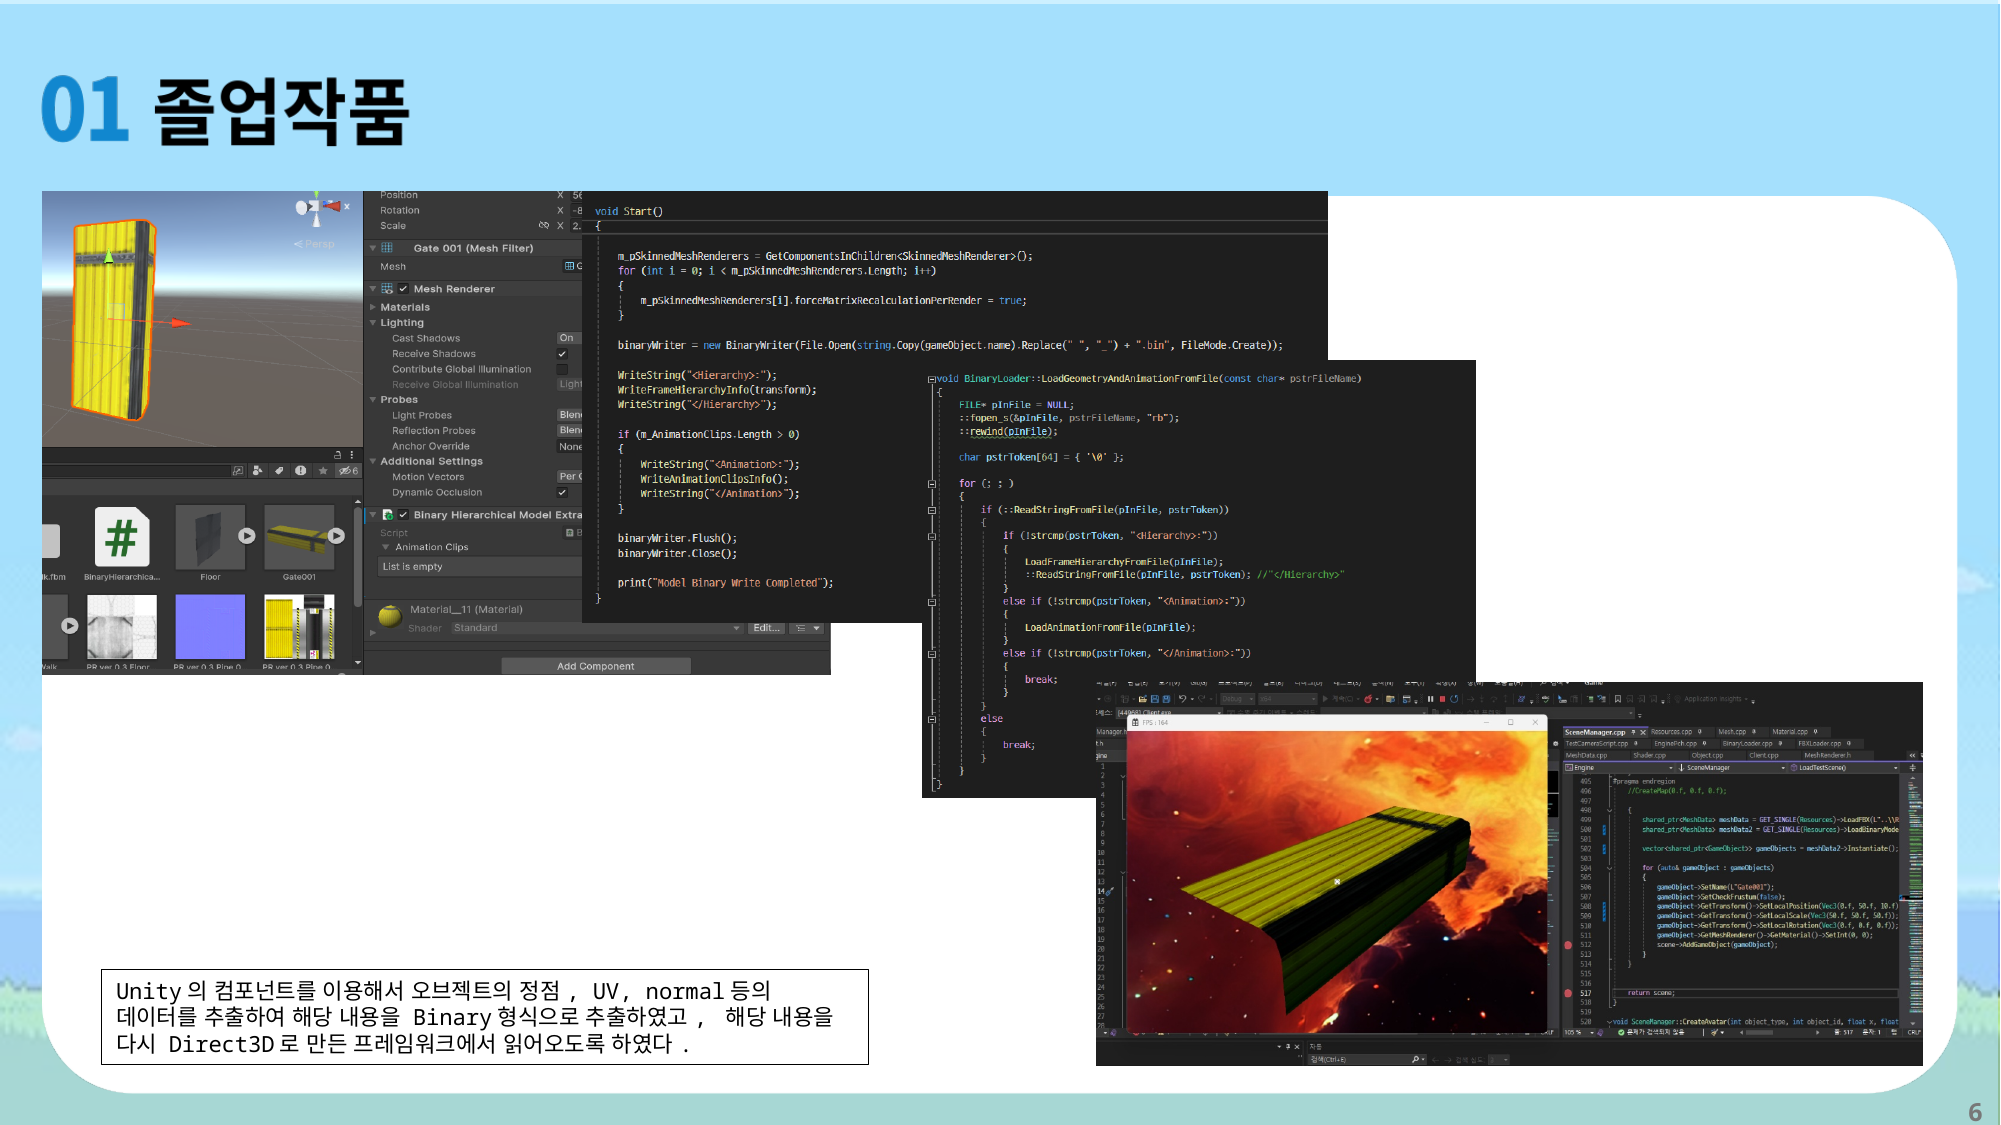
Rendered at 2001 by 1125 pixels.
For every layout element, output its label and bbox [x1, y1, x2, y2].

text_box [0, 0, 2000, 1125]
picture [11, 16, 1924, 1066]
text_box [41, 195, 1959, 1094]
